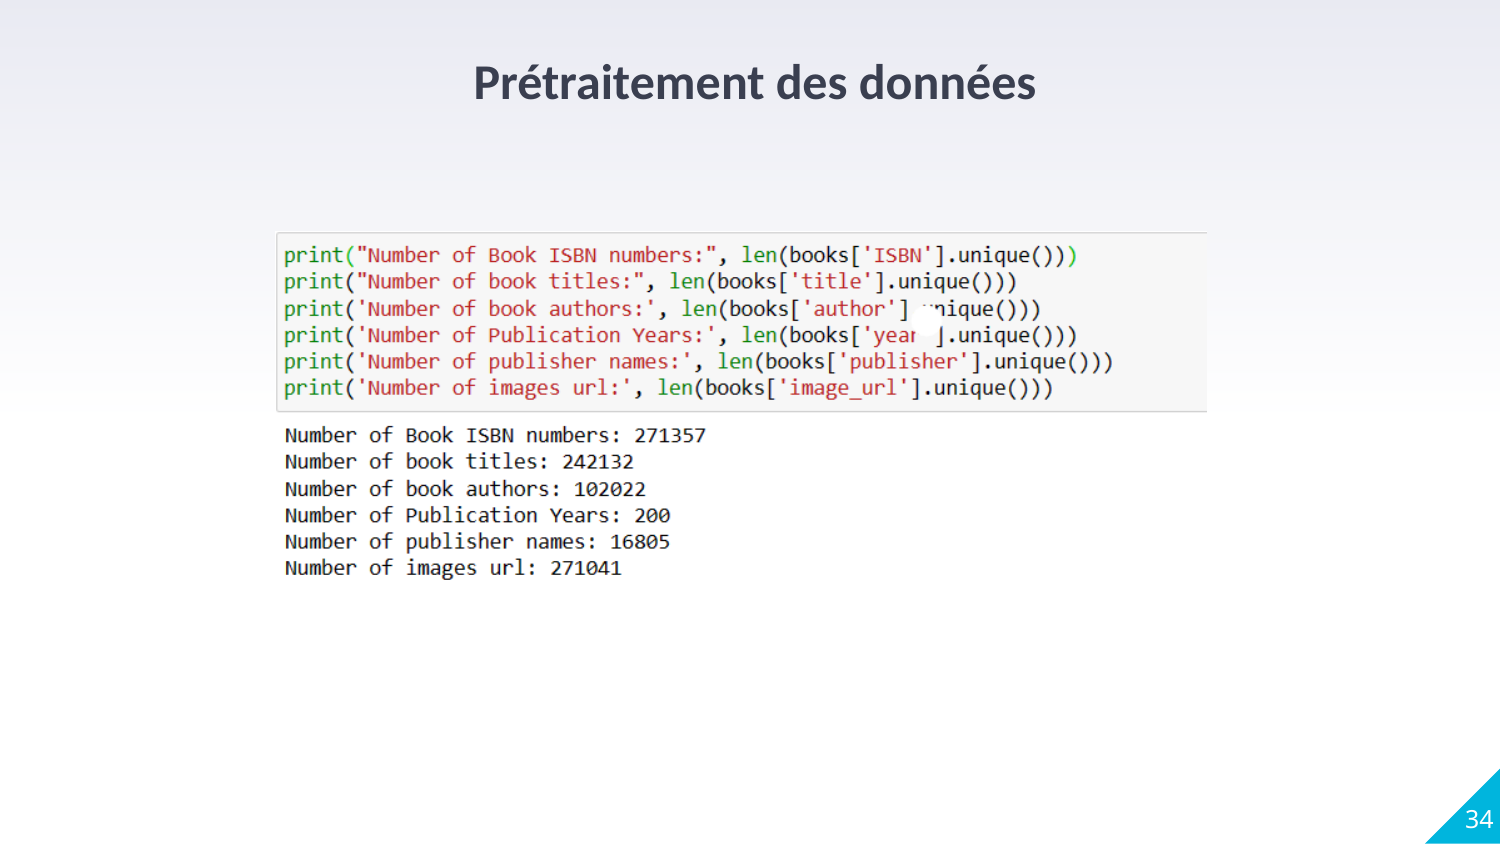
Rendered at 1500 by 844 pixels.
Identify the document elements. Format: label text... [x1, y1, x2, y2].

picture [275, 230, 1208, 596]
slide_number 34 [1418, 760, 1494, 838]
text_box Prétraitement des données [458, 41, 1500, 117]
